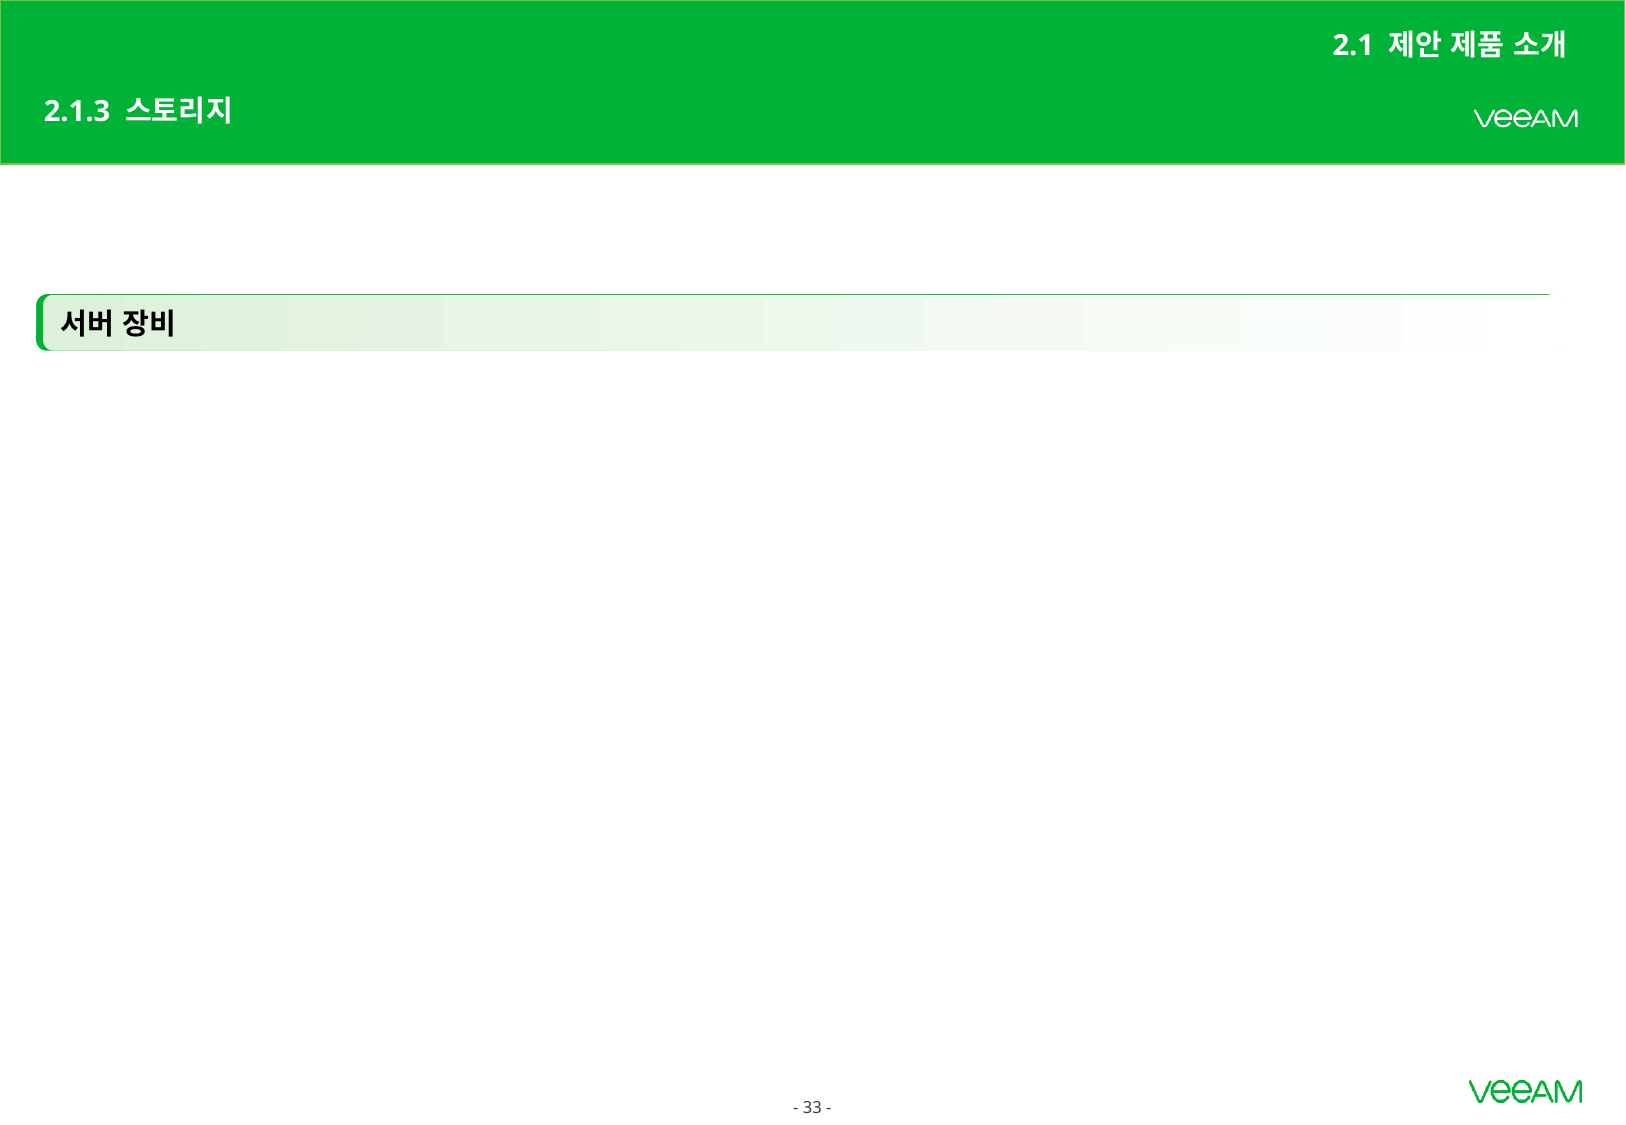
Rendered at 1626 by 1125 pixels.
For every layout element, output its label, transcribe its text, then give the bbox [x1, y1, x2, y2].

picture [1465, 100, 1586, 136]
title 2.1.3 스토리지 [28, 88, 989, 136]
text_box 서버 장비 [43, 294, 1564, 351]
picture [1465, 1074, 1586, 1110]
list 2.1 제안 제품 소개 [862, 16, 1582, 76]
